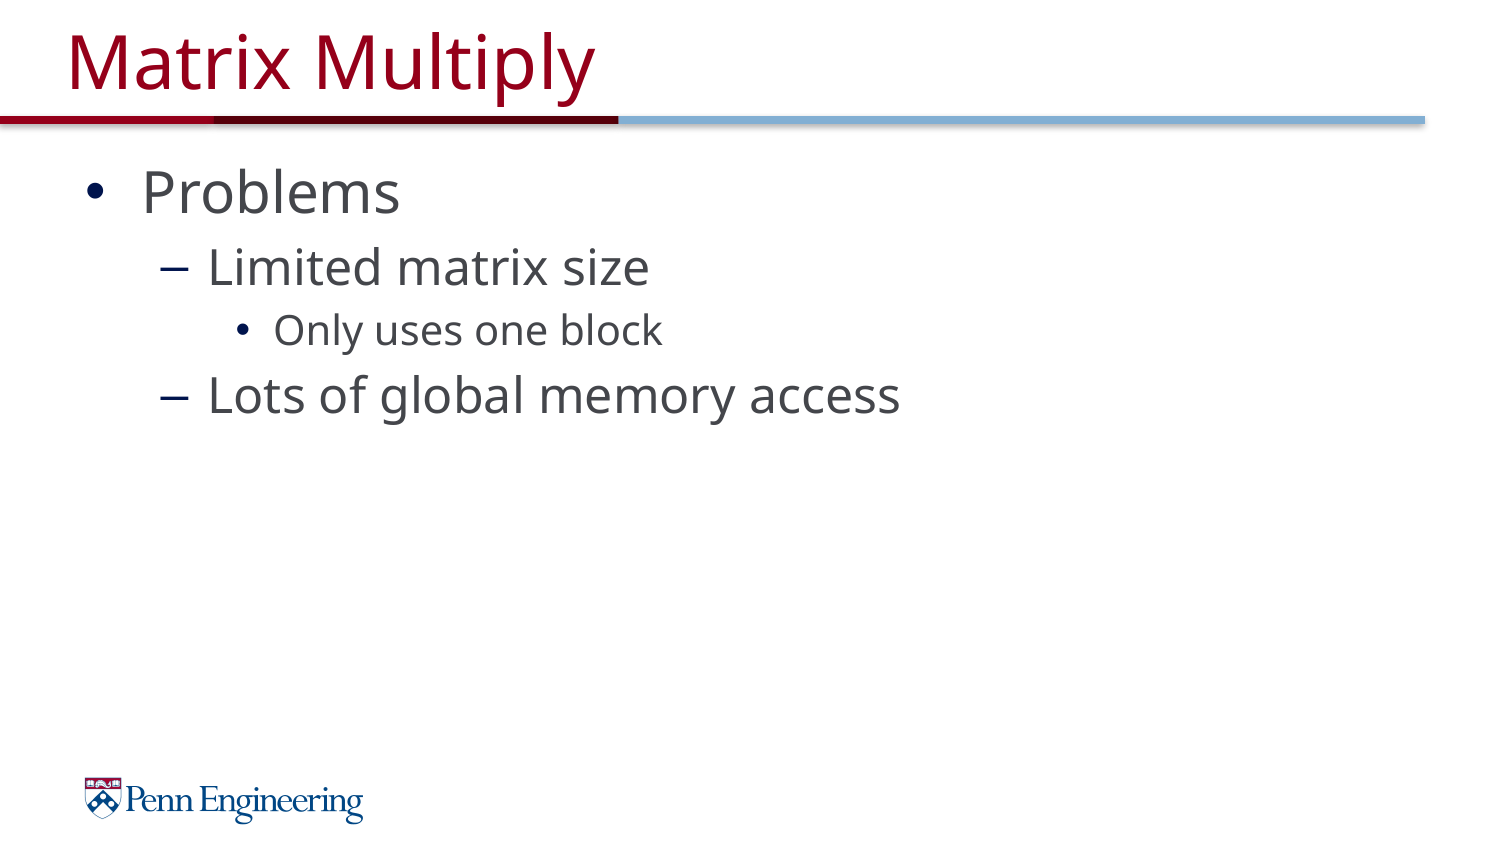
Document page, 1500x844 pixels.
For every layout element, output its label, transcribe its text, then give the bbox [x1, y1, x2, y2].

title Matrix Multiply [50, 2, 1401, 117]
picture [75, 770, 372, 828]
list Problems Limited matrix size Only uses one block Lots of global memory access [70, 148, 1421, 754]
